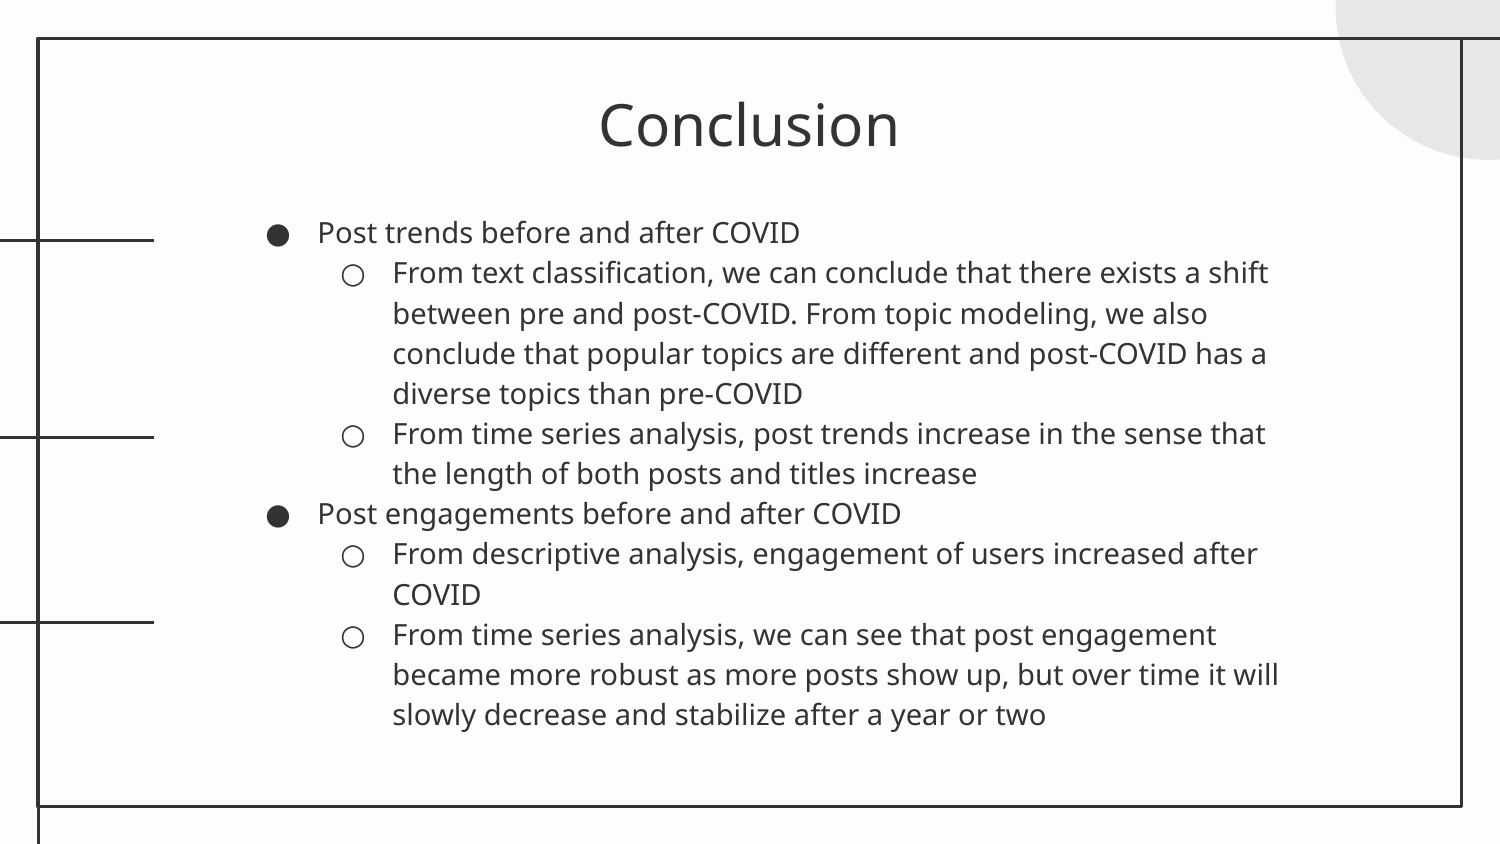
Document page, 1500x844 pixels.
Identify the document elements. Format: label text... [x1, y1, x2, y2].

subtitle Post trends before and after COVID From text classification, we can conclude that there exists a shift between pre and post-COVID. From topic modeling, we also conclude that popular topics are different and post-COVID has a diverse topics than pre-COVID From time series analysis, post trends increase in the sense that the length of both posts and titles increase Post engagements before and after COVID From descriptive analysis, engagement of users increased after COVID From time series analysis, we can see that post engagement became more robust as more posts show up, but over time it will slowly decrease and stabilize after a year or two [227, 159, 1313, 761]
title Conclusion [116, 72, 1382, 167]
